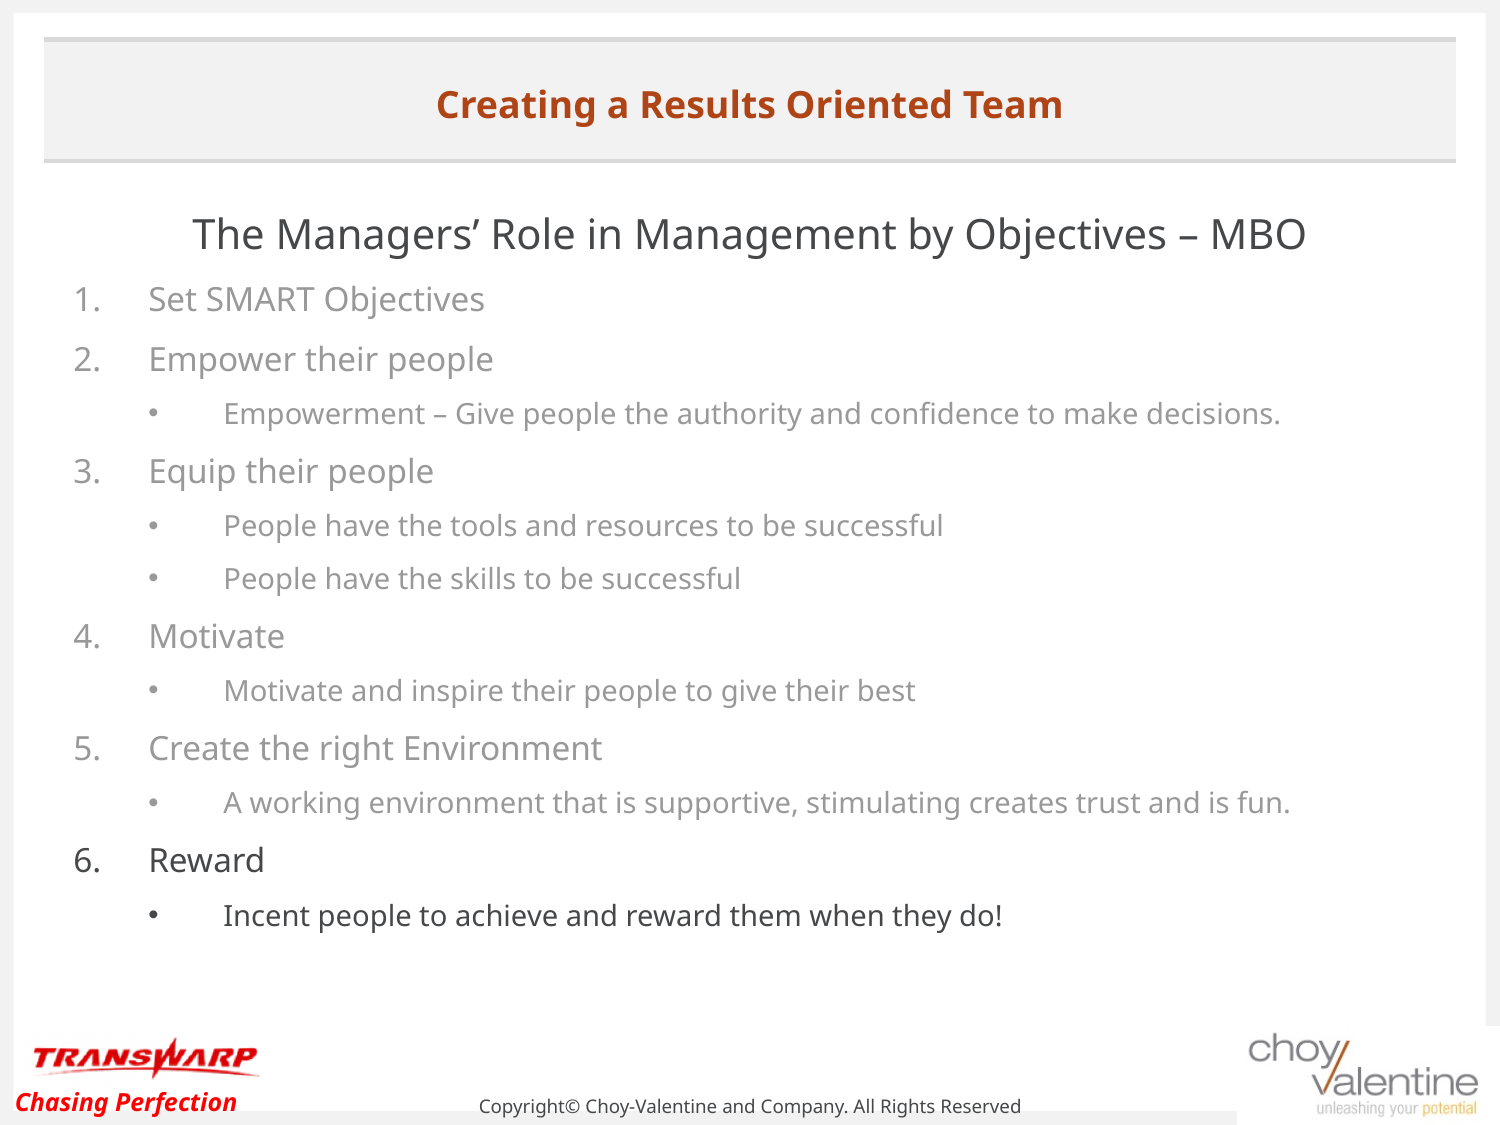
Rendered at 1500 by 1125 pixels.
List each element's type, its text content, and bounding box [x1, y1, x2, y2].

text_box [0, 1033, 331, 1125]
title Creating a Results Oriented Team [49, 44, 1451, 163]
picture [0, 0, 1500, 1125]
text_box The Managers’ Role in Management by Objectives – MBO Set SMART Objectives Empower their people Empowerment – Give people the authority and confidence to make decisions. Equip their people People have the tools and resources to be successful People have the skills to be successful Motivate Motivate and inspire their people to give their best Create the right Environment A working environment that is supportive, stimulating creates trust and is fun. Reward Incent people to achieve and reward them when they do! [58, 175, 1442, 940]
